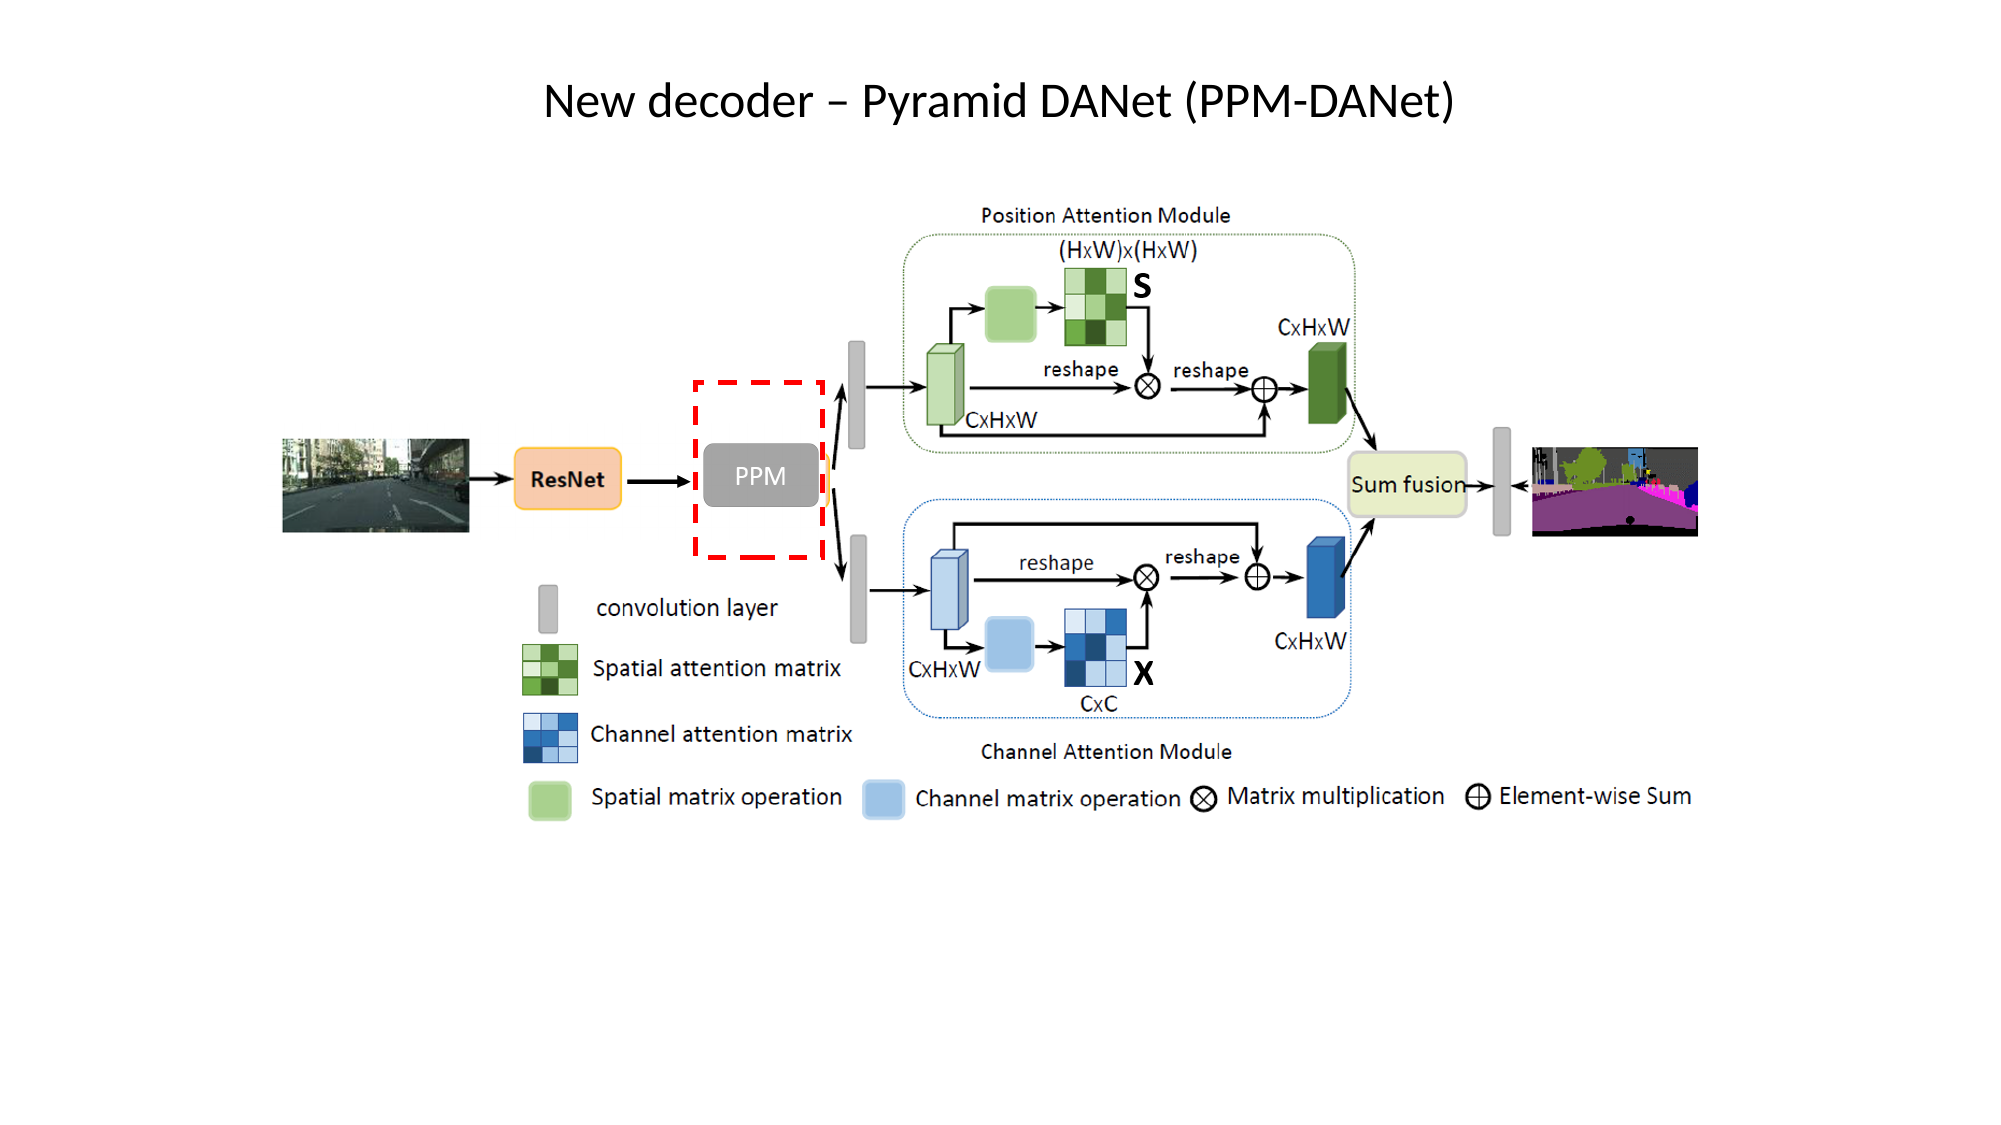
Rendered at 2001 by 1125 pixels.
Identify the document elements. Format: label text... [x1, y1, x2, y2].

text_box New decoder – Pyramid DANet (PPM-DANet) [367, 60, 1633, 136]
picture [267, 201, 1715, 840]
